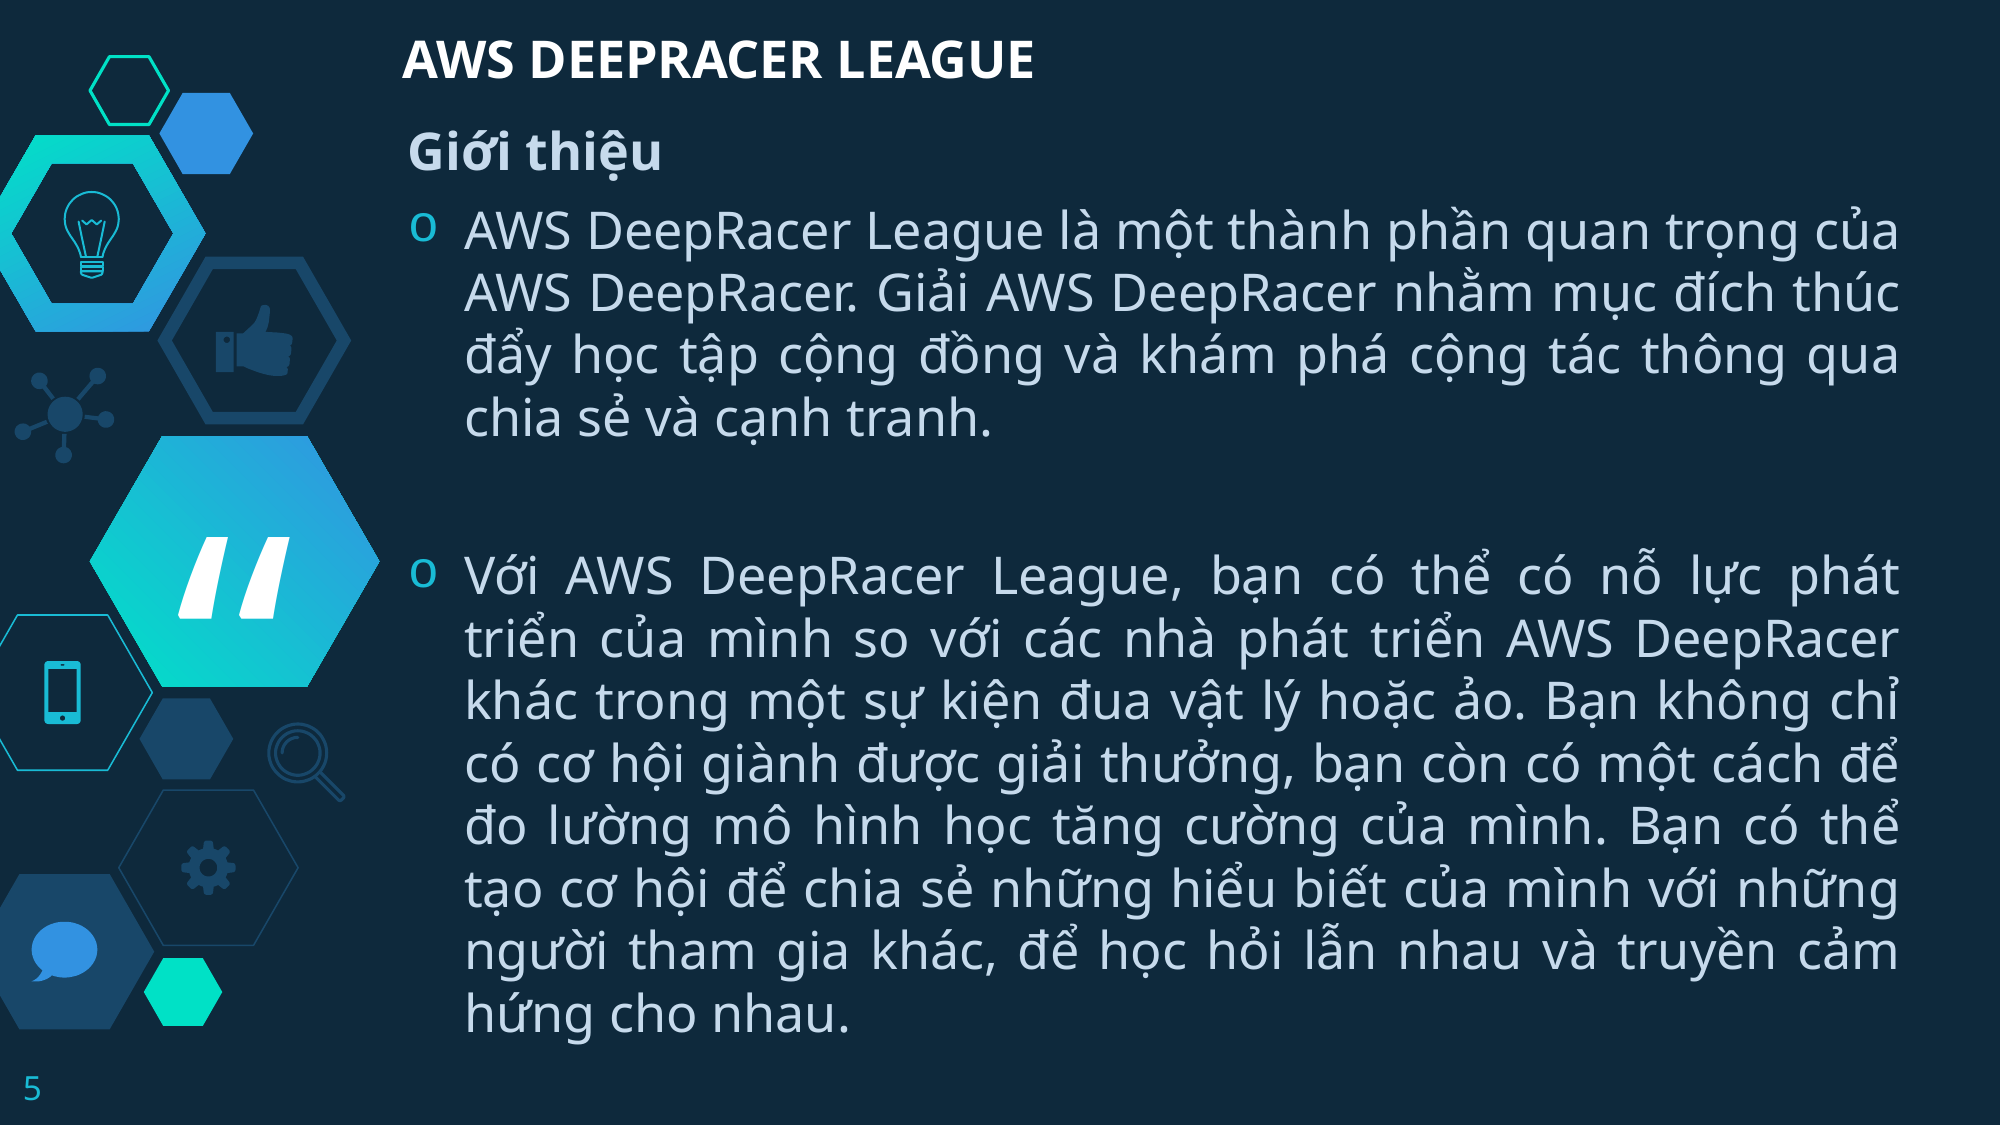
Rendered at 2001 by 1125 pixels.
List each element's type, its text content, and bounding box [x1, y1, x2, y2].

slide_number 5 [2, 1046, 123, 1125]
list Giới thiệu AWS DeepRacer League là một thành phần quan trọng của AWS DeepRacer. Giải AWS DeepRacer nhằm mục đích thúc đẩy học tập cộng đồng và khám phá cộng tác thông qua chia sẻ và cạnh tranh. Với AWS DeepRacer League, bạn có thể có nỗ lực phát triển của mình so với các nhà phát triển AWS DeepRacer khác trong một sự kiện đua vật lý hoặc ảo. Bạn không chỉ có cơ hội giành được giải thưởng, bạn còn có một cách để đo lường mô hình học tăng cường của mình. Bạn có thể tạo cơ hội để chia sẻ những hiểu biết của mình với những người tham gia khác, để học hỏi lẫn nhau và truyền cảm hứng cho nhau. [387, 97, 1922, 1125]
text_box AWS DEEPRACER LEAGUE [387, 19, 1132, 97]
